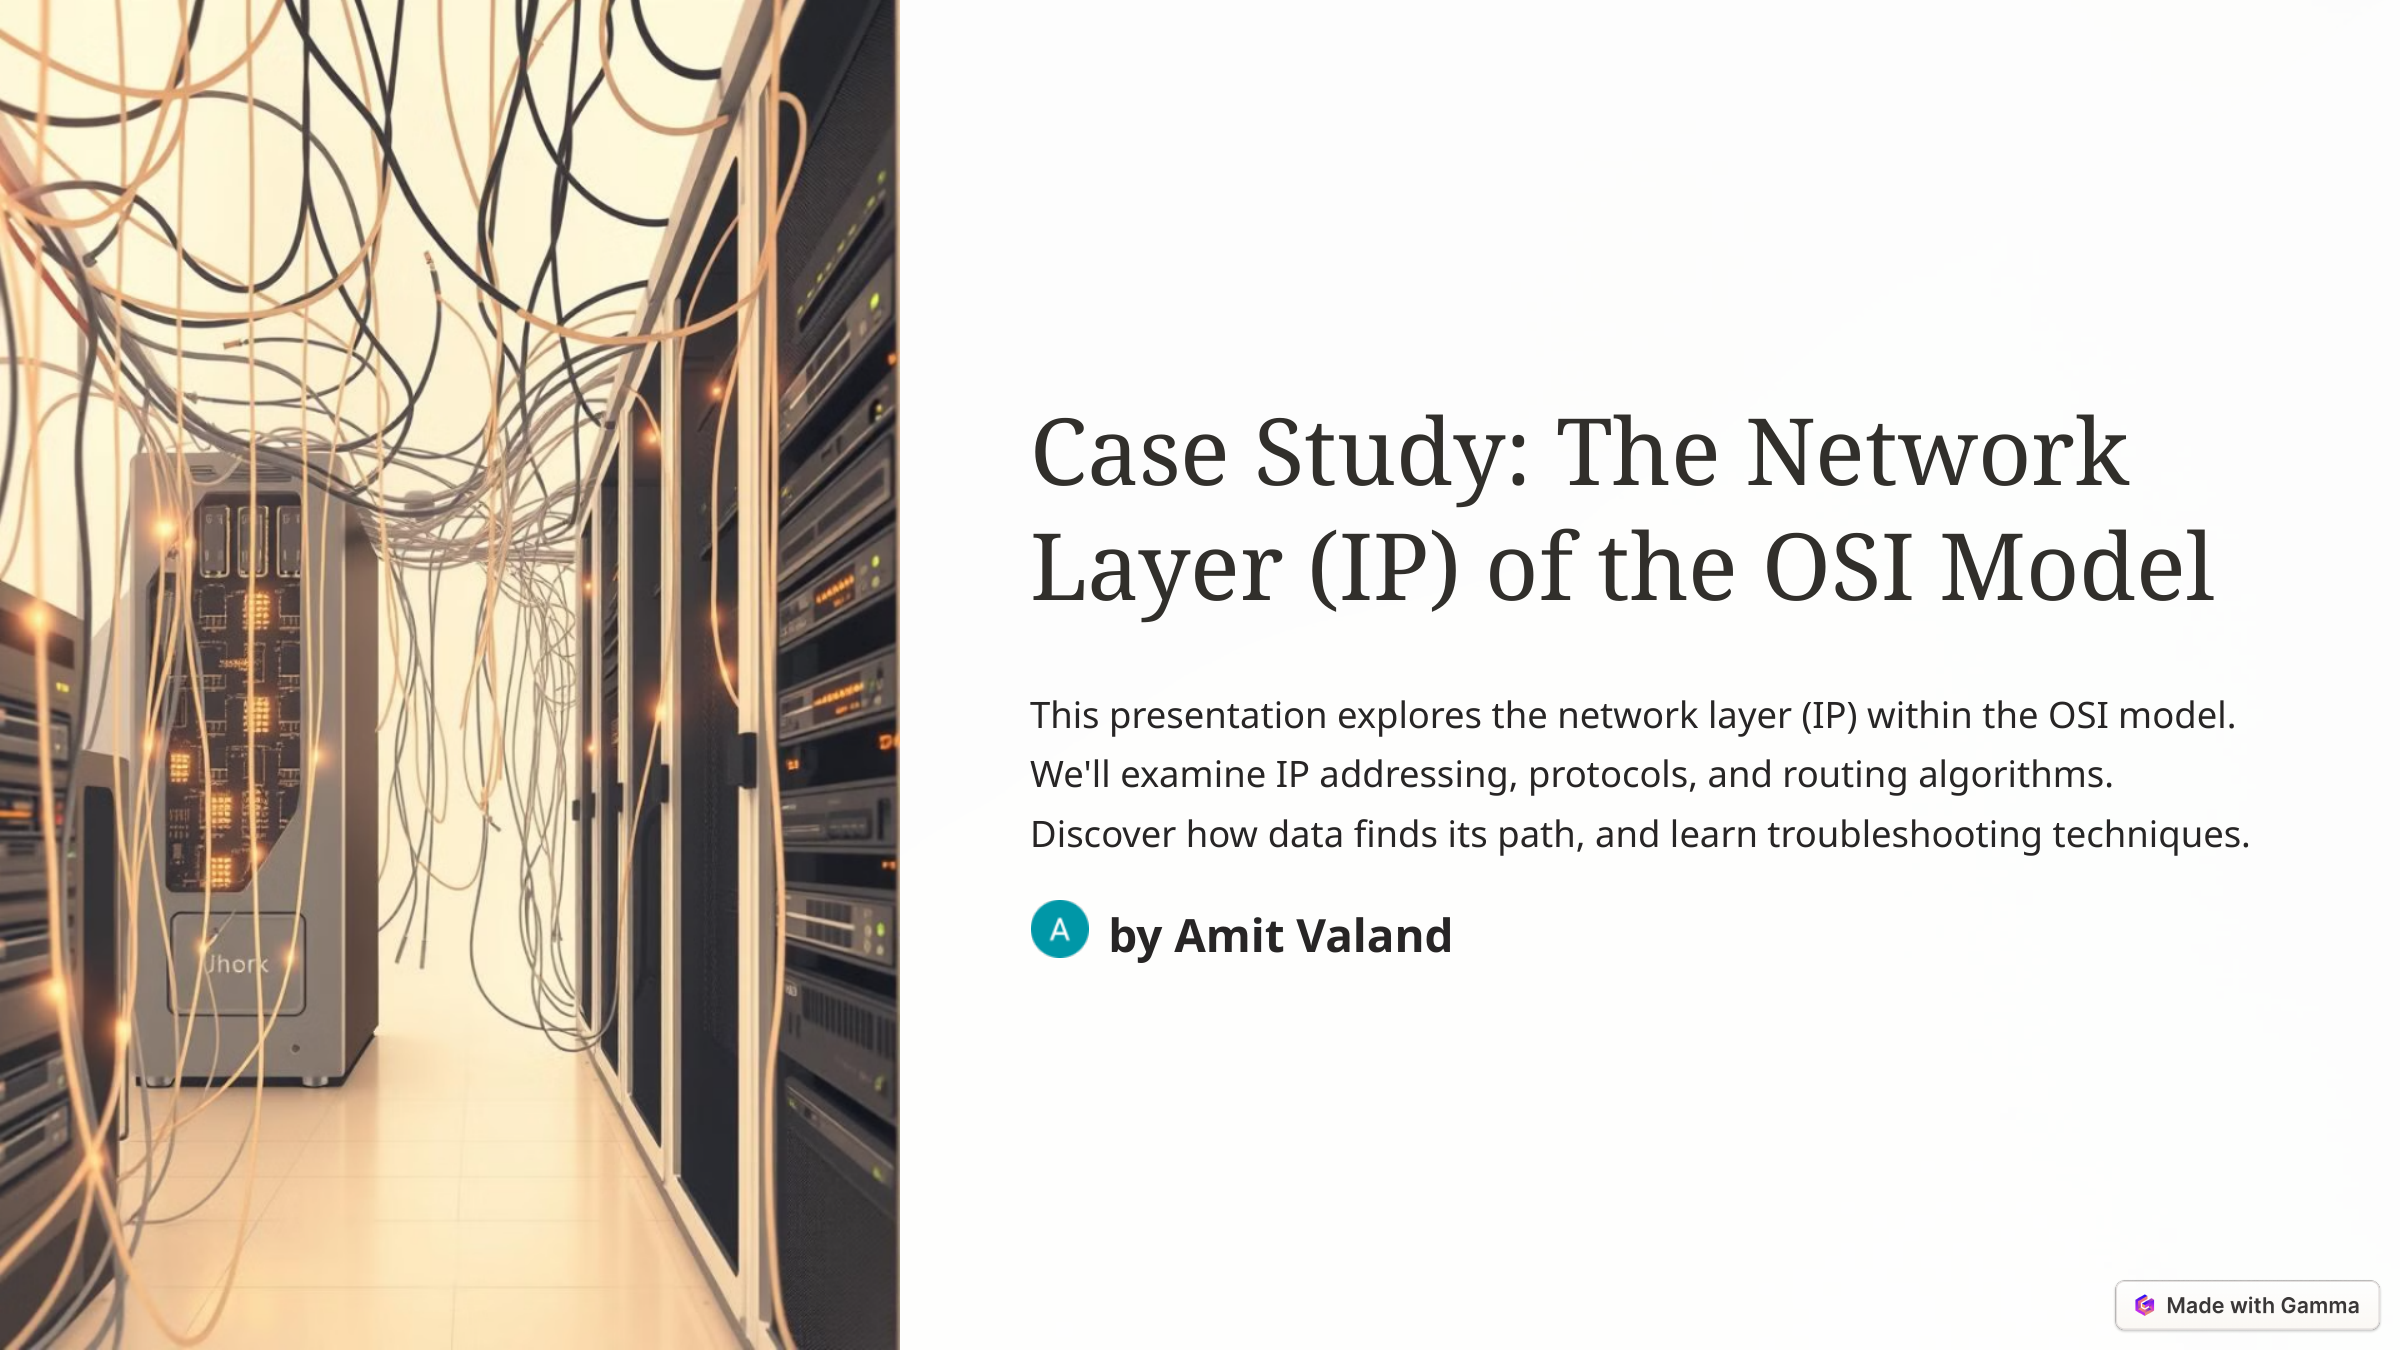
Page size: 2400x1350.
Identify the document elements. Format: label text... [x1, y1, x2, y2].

text_box Case Study: The Network Layer (IP) of the OSI Model [1030, 387, 2270, 621]
picture [2106, 1271, 2389, 1339]
text_box This presentation explores the network layer (IP) within the OSI model. We'll examine IP addressing, protocols, and routing algorithms. Discover how data finds its path, and learn troubleshooting techniques. [1030, 676, 2270, 855]
picture [1031, 900, 1089, 958]
text_box by Amit Valand [1108, 896, 1424, 962]
picture [0, 0, 900, 1350]
